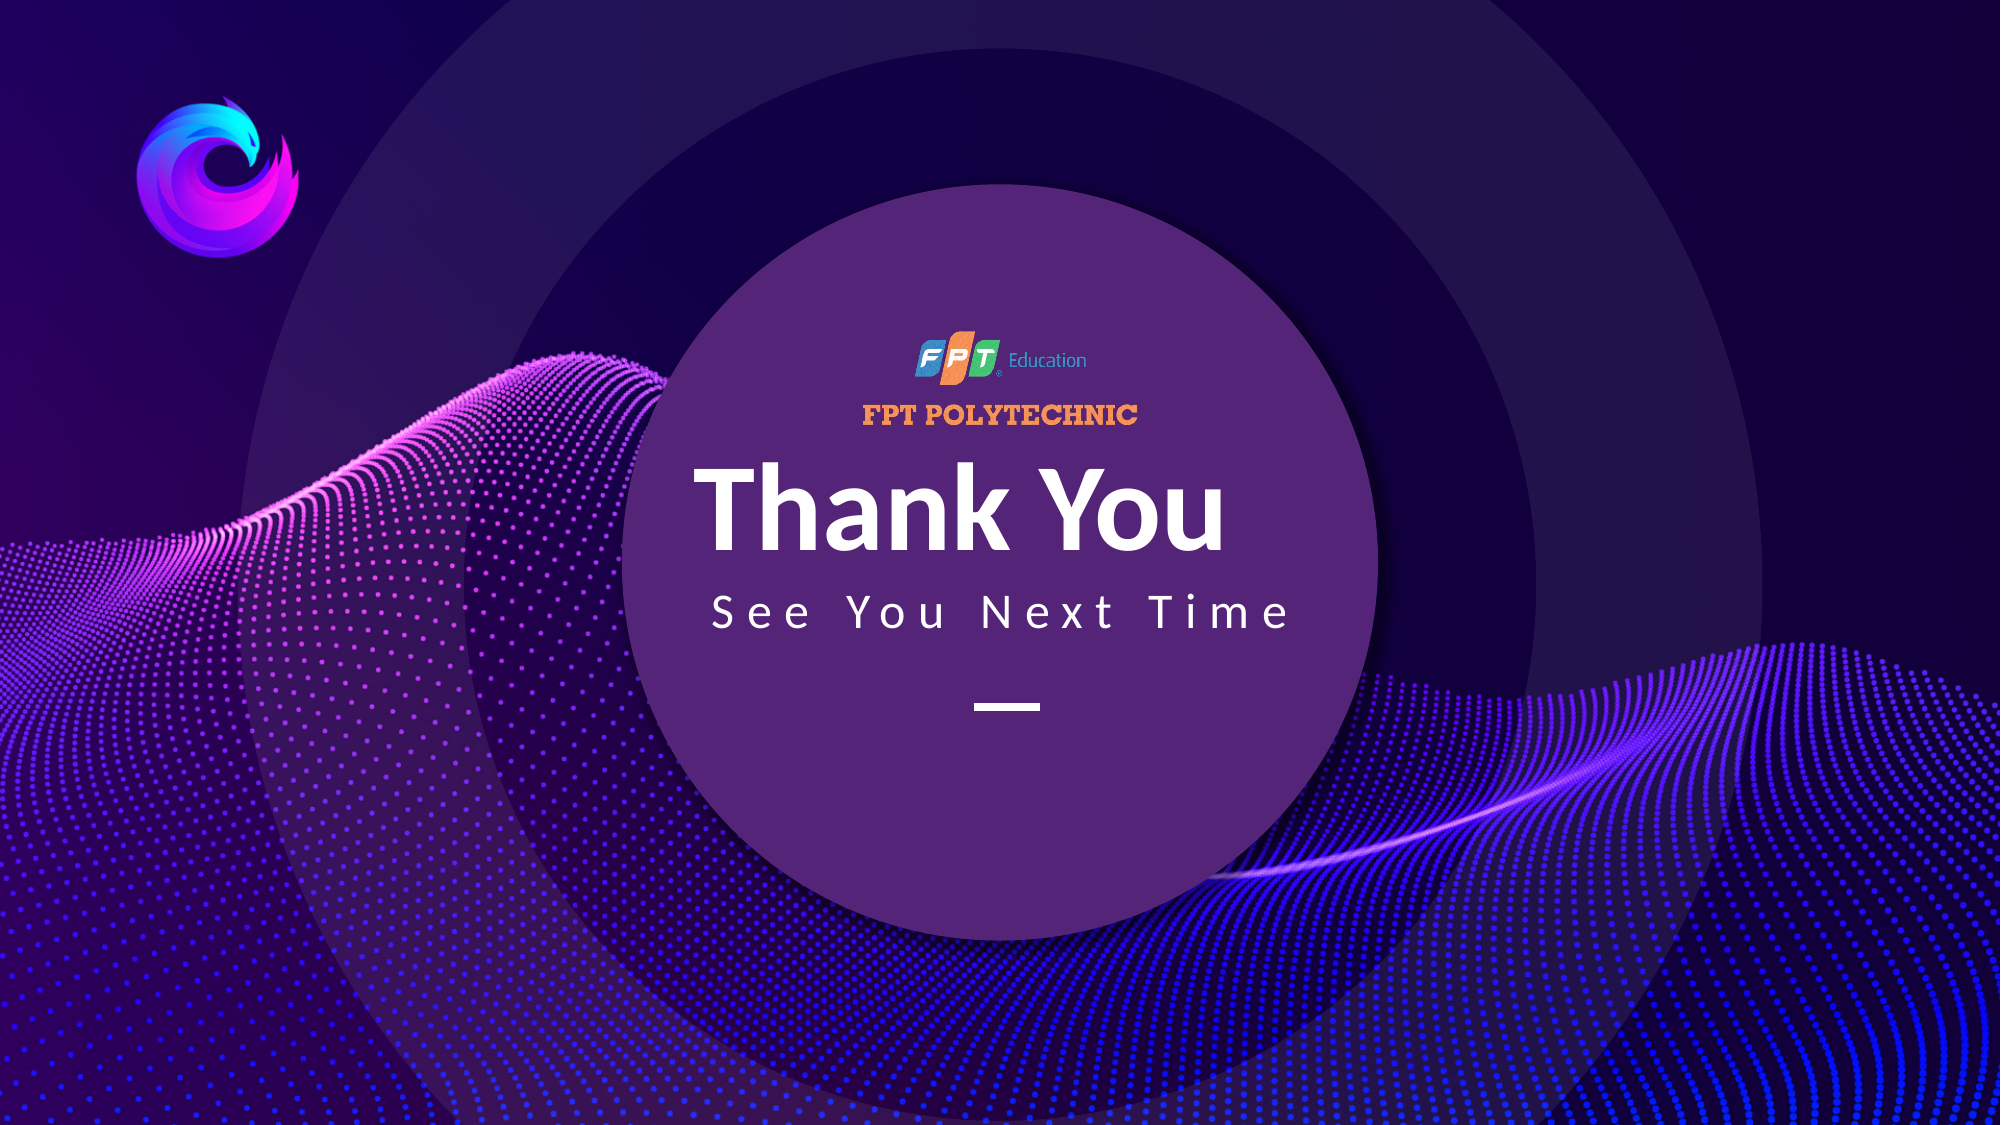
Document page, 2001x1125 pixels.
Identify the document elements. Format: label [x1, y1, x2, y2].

text_box [675, 417, 1324, 707]
picture [0, 0, 2000, 1125]
